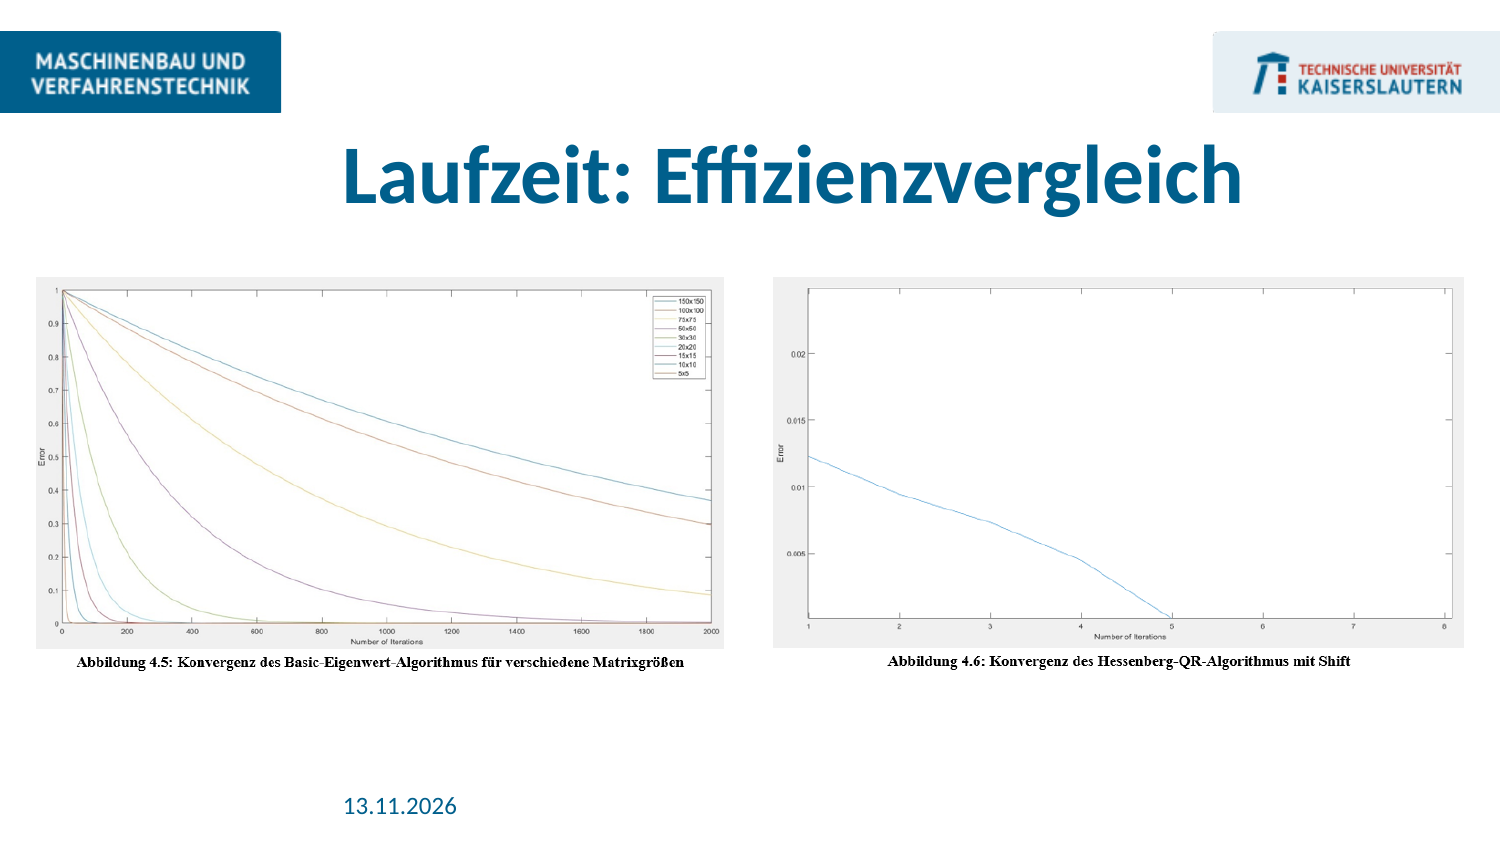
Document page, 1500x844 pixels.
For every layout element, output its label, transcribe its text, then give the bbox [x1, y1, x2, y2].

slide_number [327, 782, 678, 827]
title Laufzeit: Effizienzvergleich [327, 112, 1425, 253]
picture [773, 277, 1464, 672]
picture [36, 277, 727, 675]
